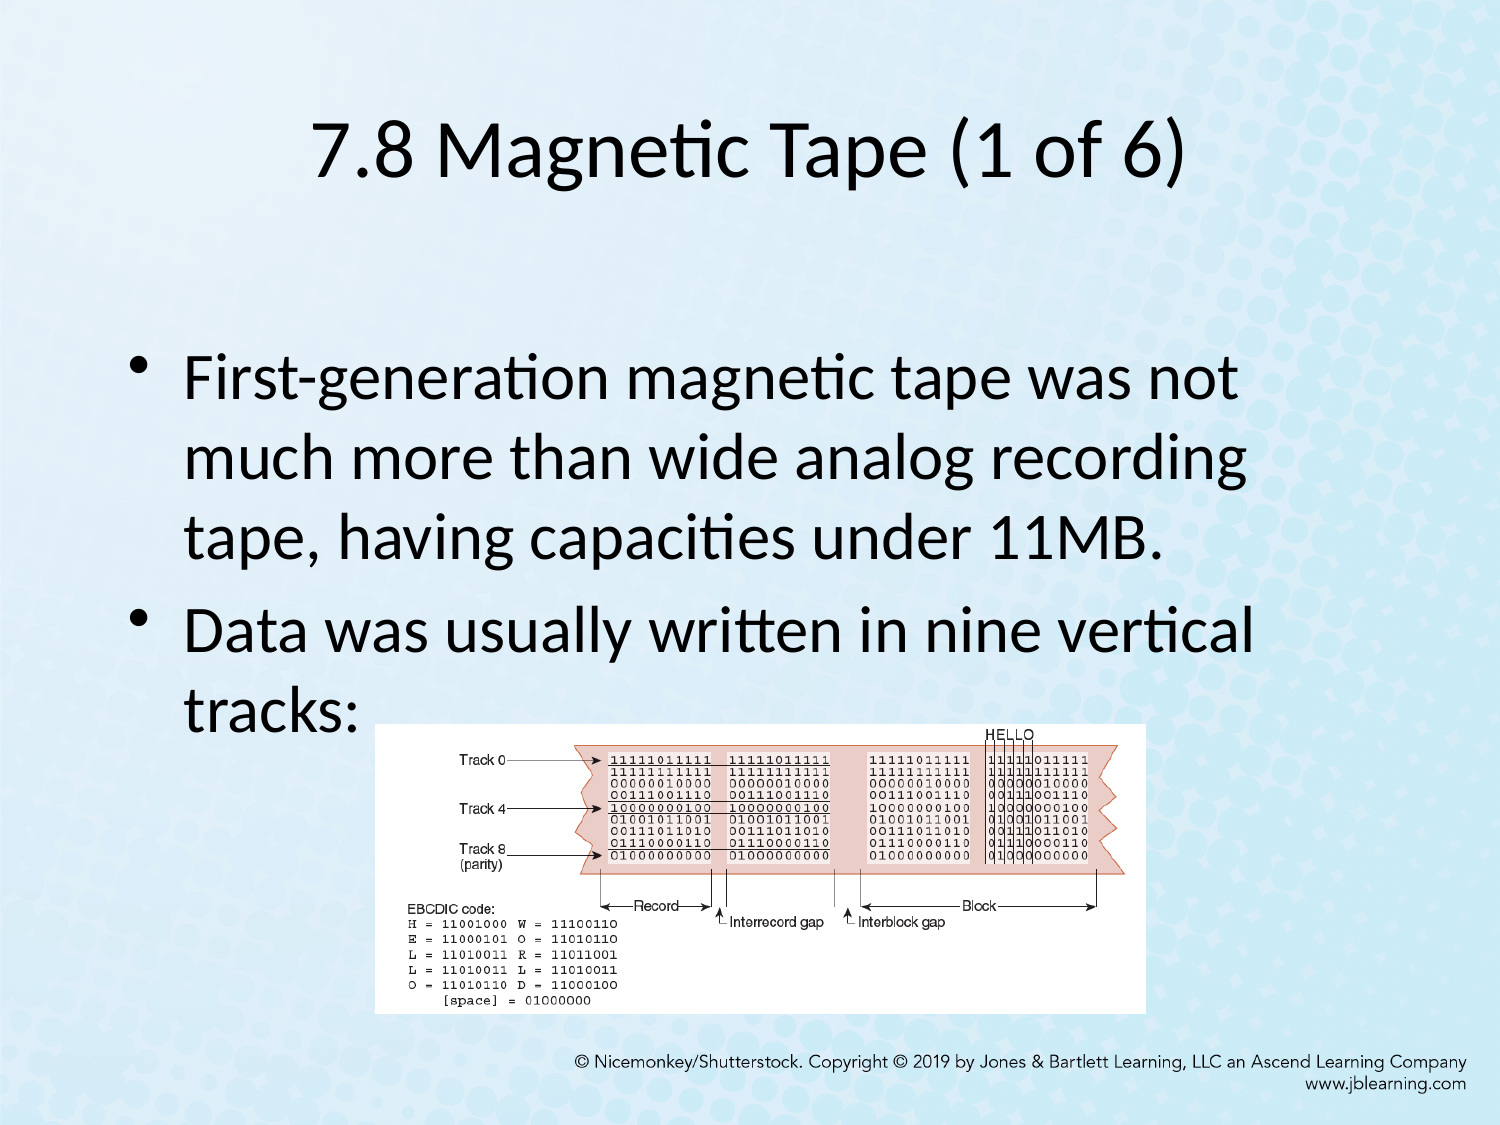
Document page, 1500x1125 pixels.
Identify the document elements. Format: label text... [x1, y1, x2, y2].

list First-generation magnetic tape was not much more than wide analog recording tape, having capacities under 11MB. Data was usually written in nine vertical tracks: [112, 324, 1388, 1000]
picture [0, 0, 1500, 1125]
title 7.8 Magnetic Tape (1 of 6) [112, 50, 1388, 238]
